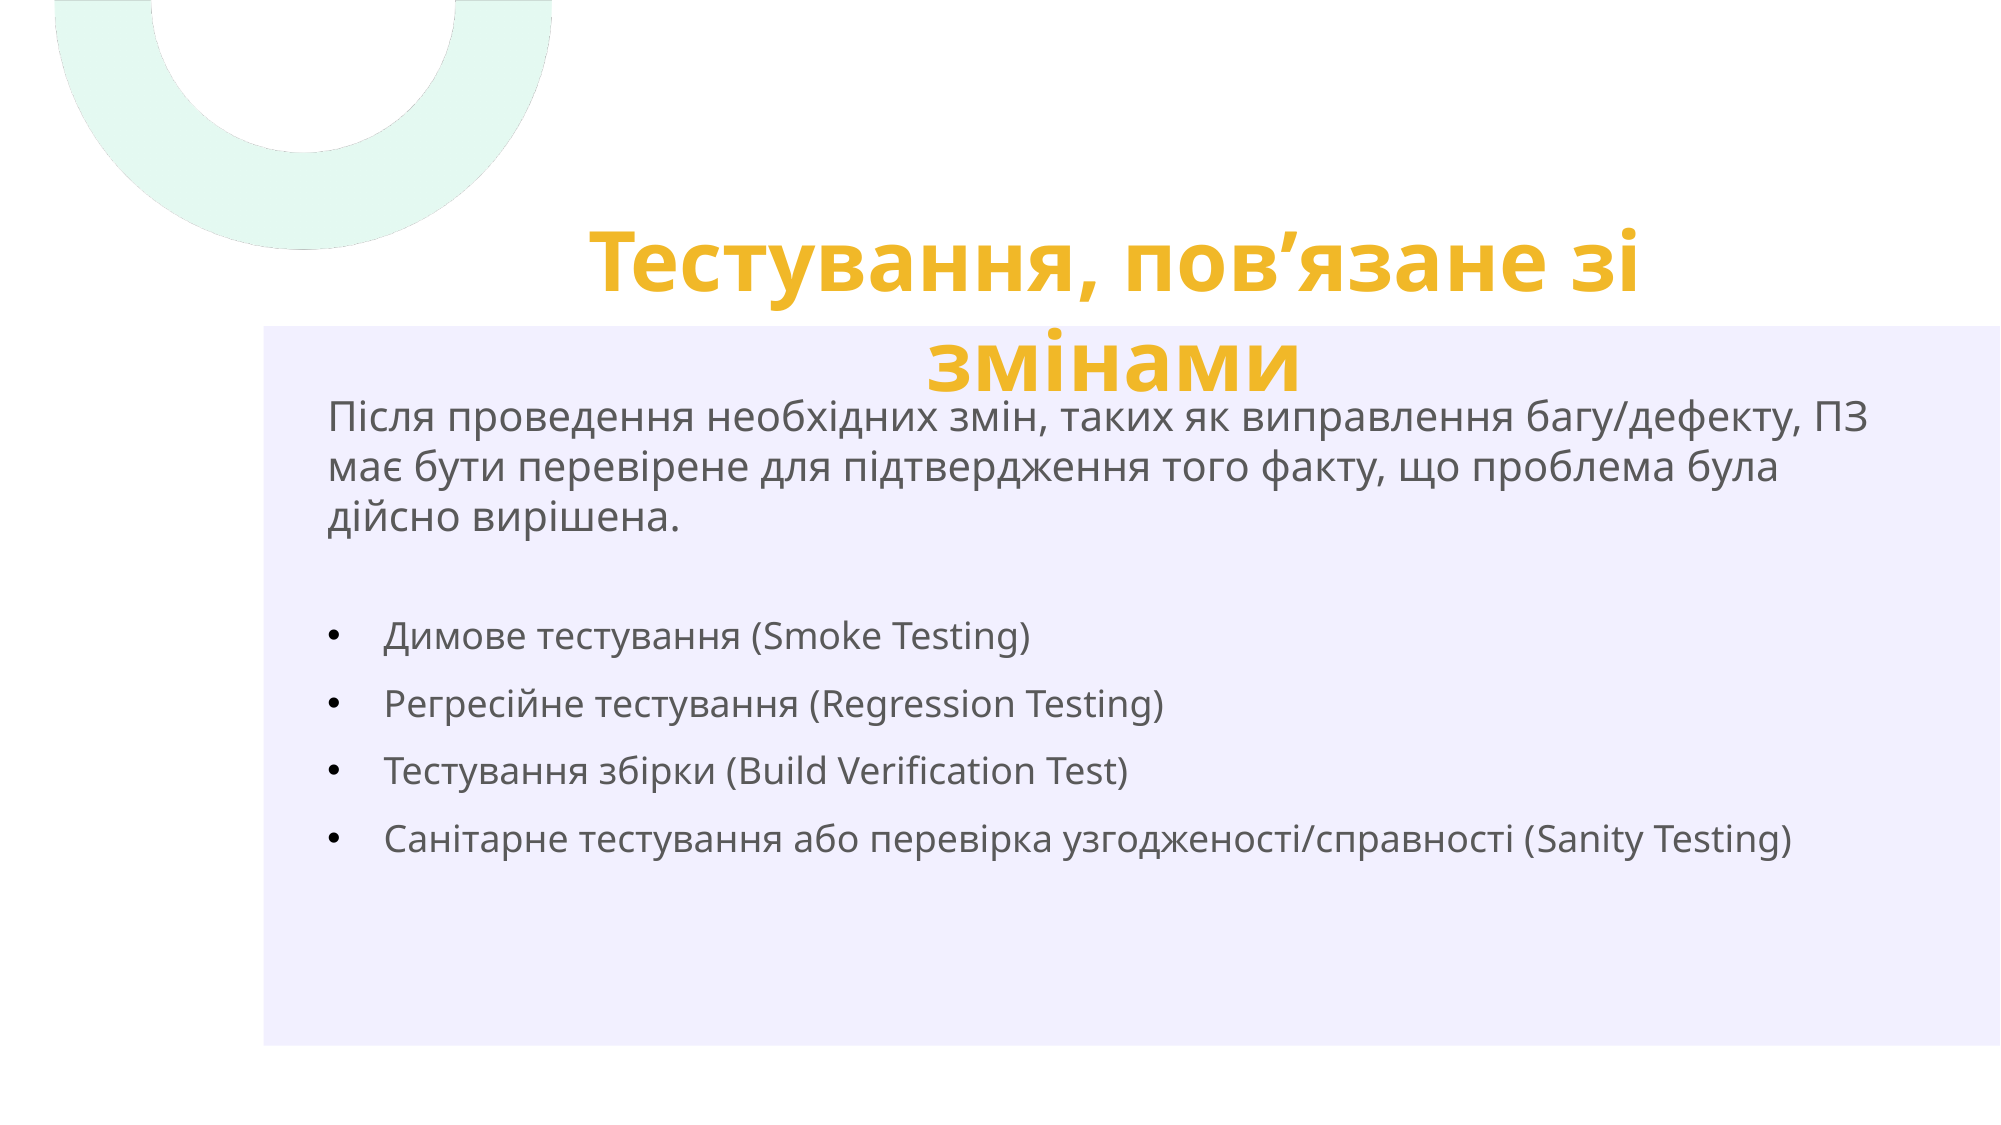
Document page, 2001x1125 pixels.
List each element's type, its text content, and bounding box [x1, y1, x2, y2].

text_box Після проведення необхідних змін, таких як виправлення багу/дефекту, ПЗ має бути перевірене для підтвердження того факту, що проблема була дійсно вирішена. Димове тестування (Smoke Testing) Регресійне тестування (Regression Testing) Тестування збірки (Build Verification Test) Санітарне тестування або перевірка узгодженості/справності (Sanity Testing) [312, 374, 1901, 1013]
text_box [263, 326, 2000, 1046]
picture [55, 0, 551, 374]
text_box Тестування, пов’язане зі змінами [432, 201, 1834, 335]
